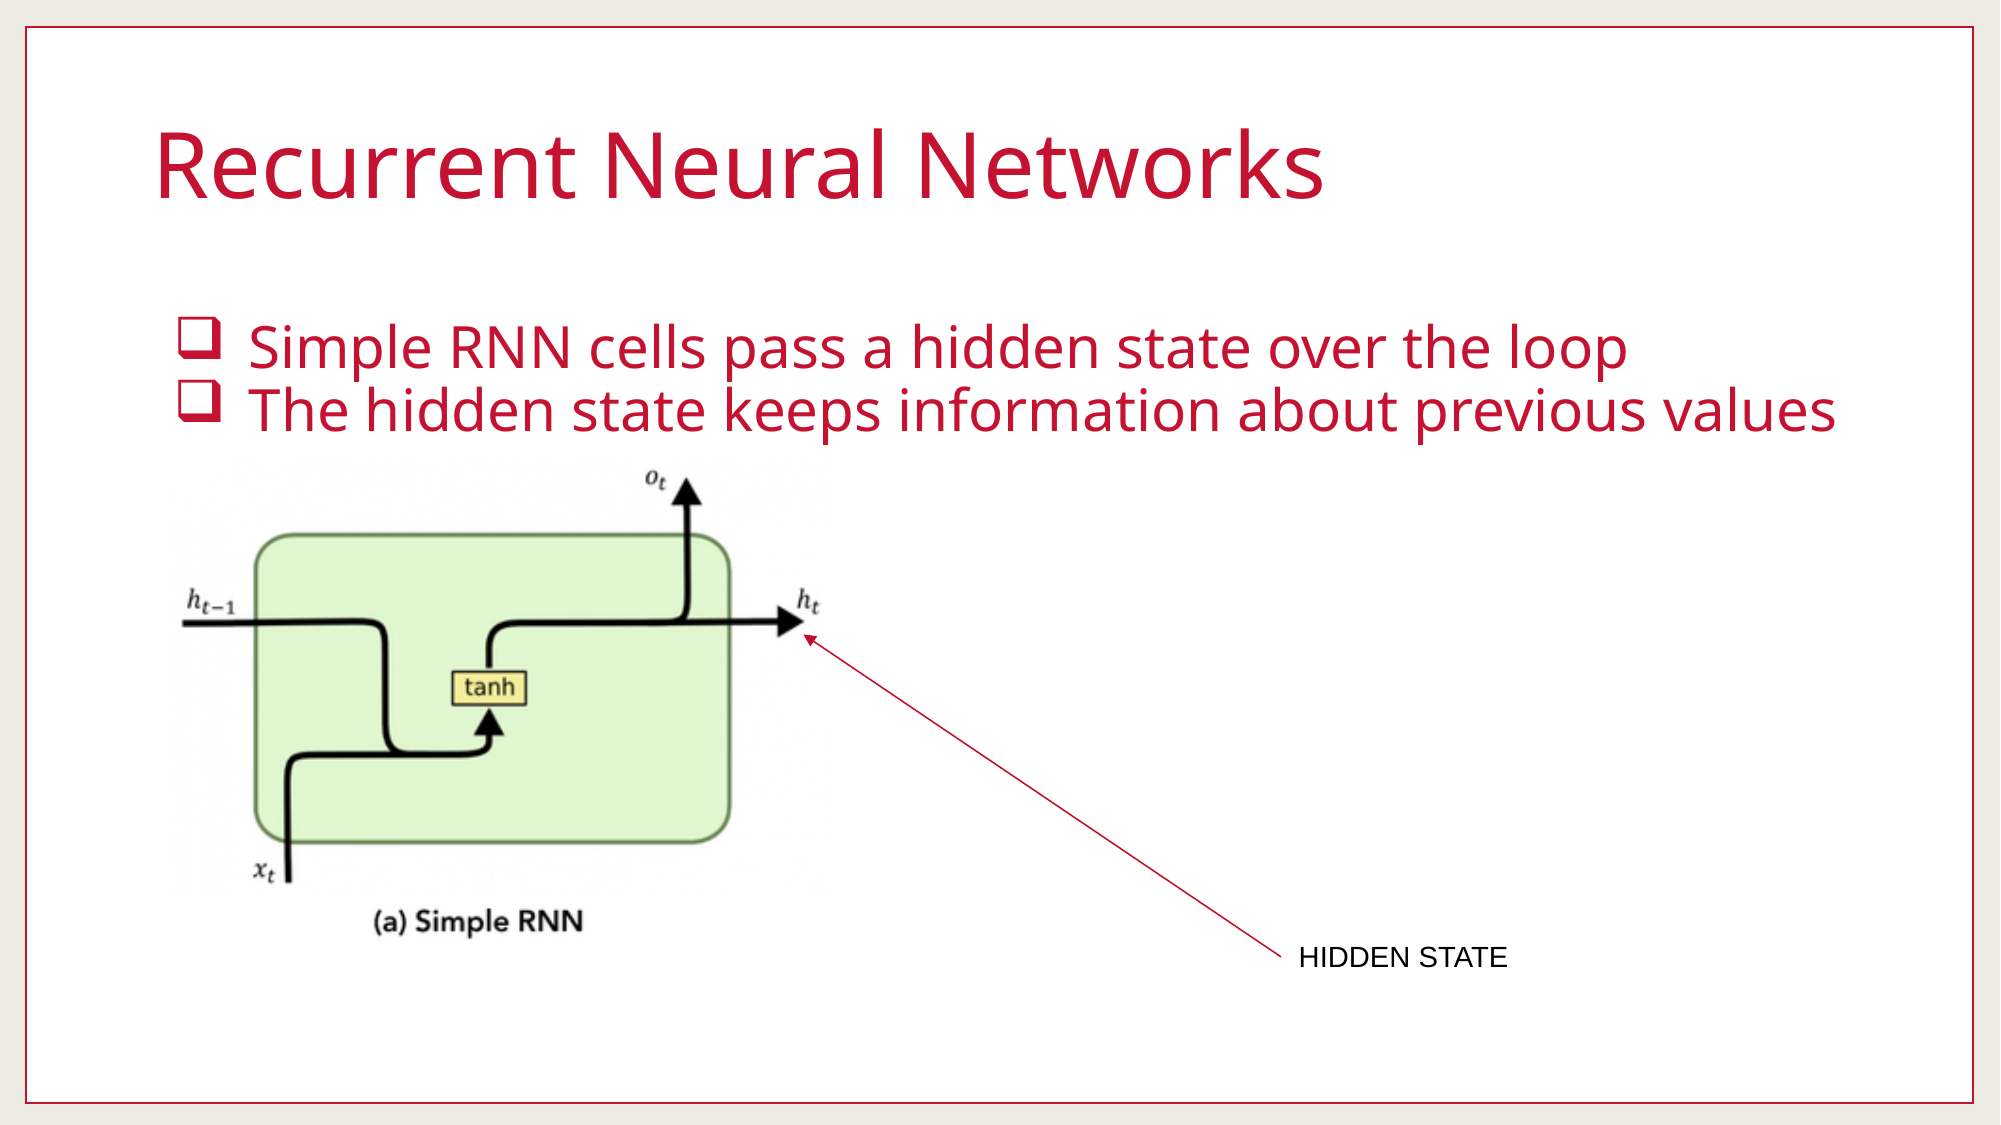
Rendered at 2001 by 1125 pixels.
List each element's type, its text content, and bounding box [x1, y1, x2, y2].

title Recurrent Neural Networks [137, 59, 1863, 278]
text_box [803, 634, 1282, 958]
picture [122, 458, 832, 949]
list Simple RNN cells pass a hidden state over the loop The hidden state keeps information about previous values [158, 310, 1976, 1125]
text_box HIDDEN STATE [1284, 930, 1524, 981]
